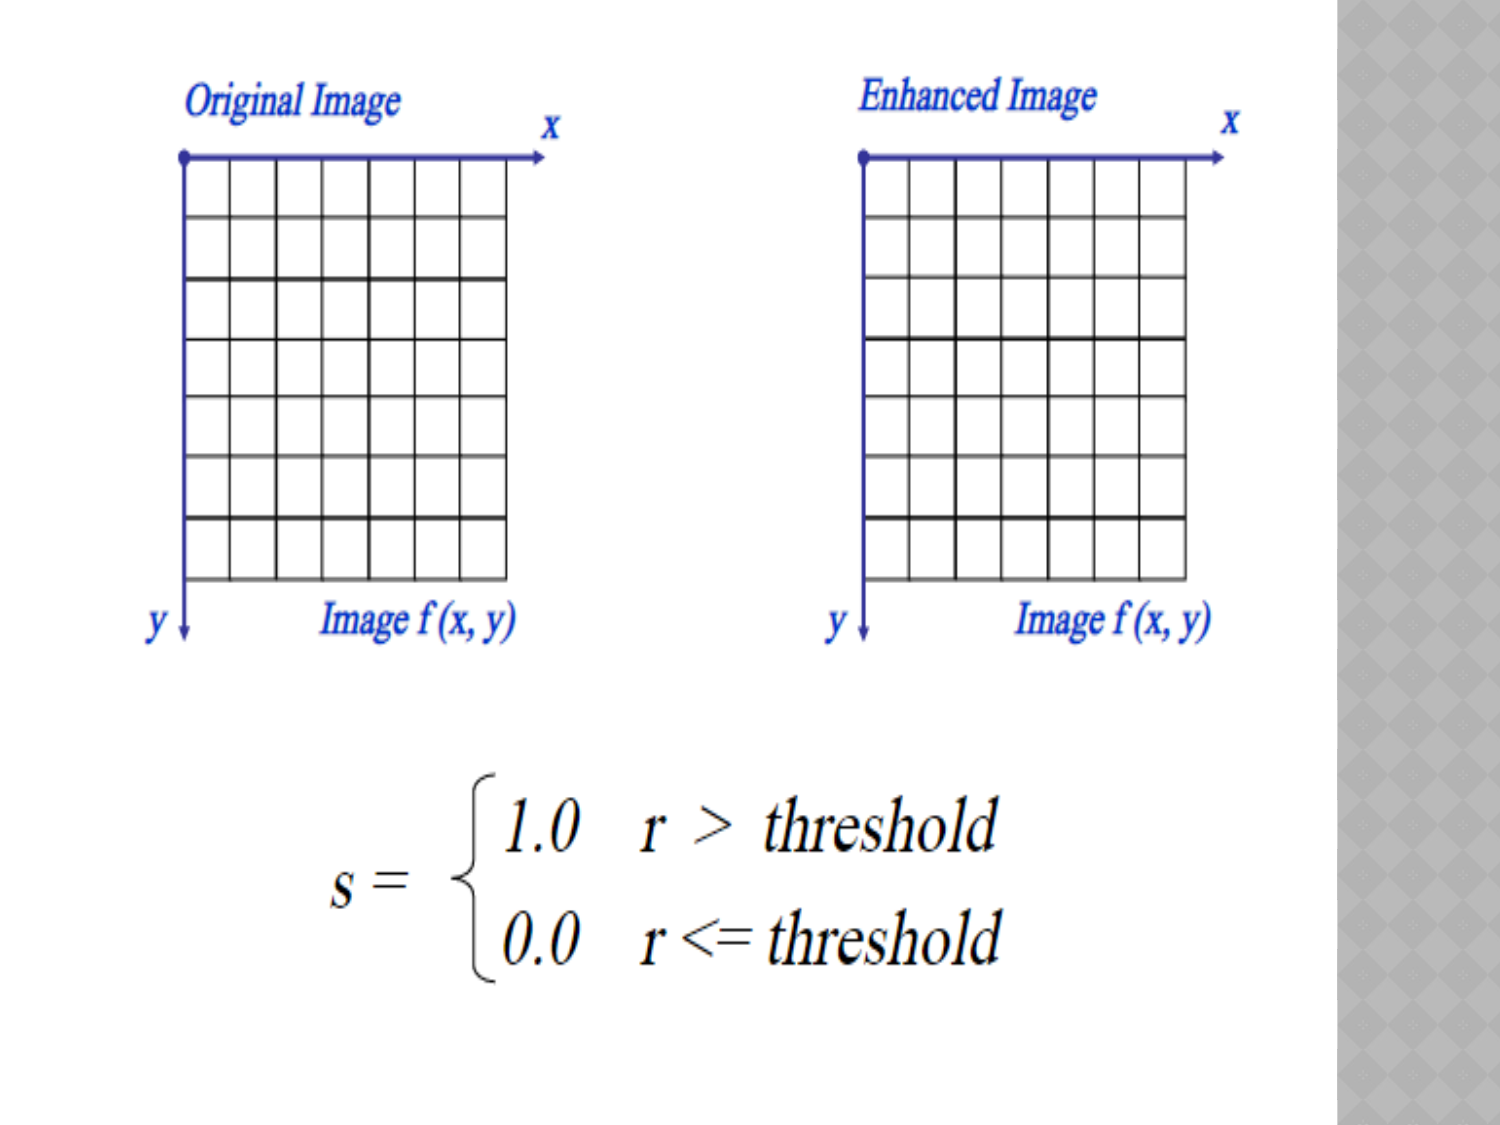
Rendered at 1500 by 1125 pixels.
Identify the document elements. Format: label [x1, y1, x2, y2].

picture [55, 49, 1276, 1063]
